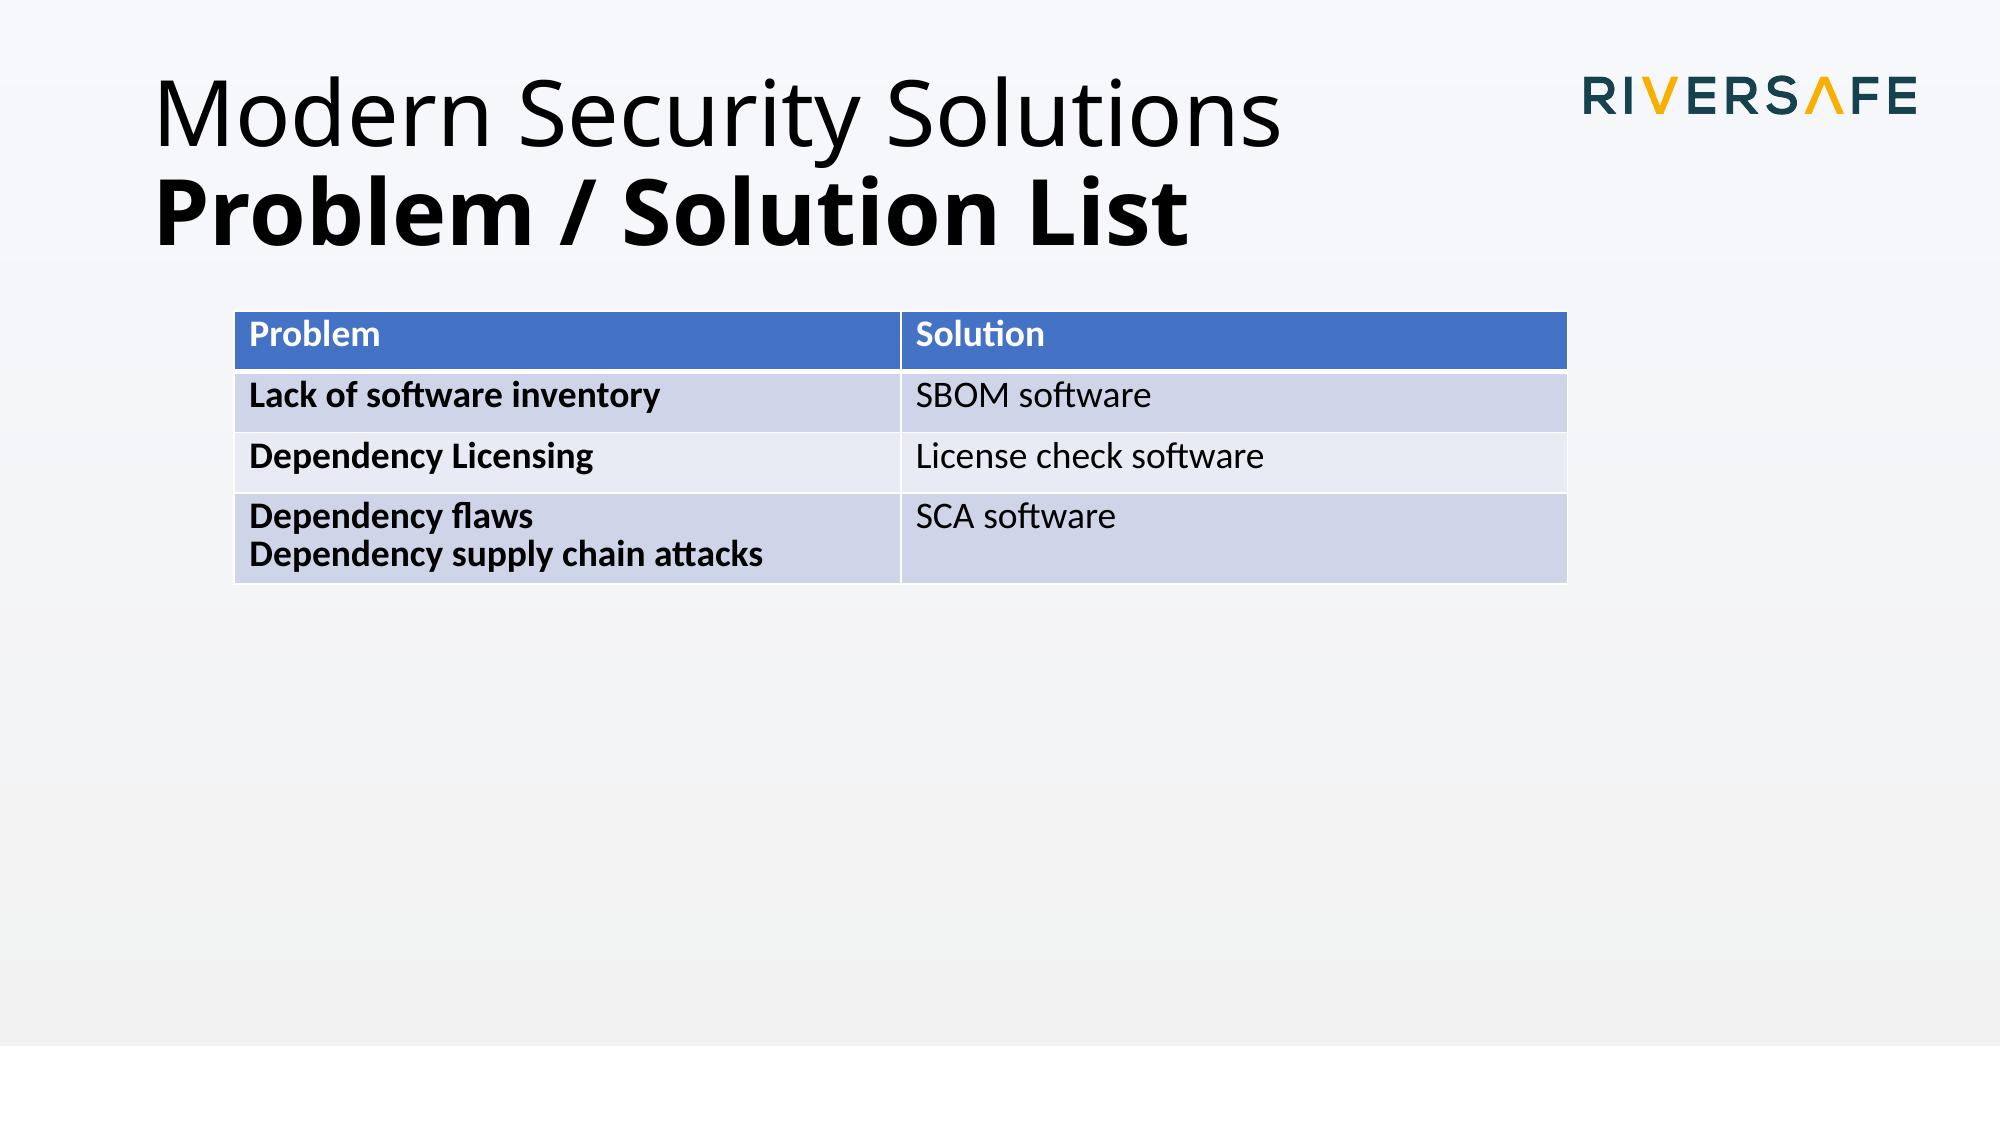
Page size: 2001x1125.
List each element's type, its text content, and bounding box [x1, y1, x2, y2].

table_header Solution [902, 312, 1567, 369]
table_header Problem [235, 312, 900, 369]
table_cell Lack of software inventory [235, 374, 900, 432]
table_cell License check software [902, 433, 1567, 492]
picture [1863, 75, 1916, 115]
table_cell Dependency Licensing [235, 433, 900, 492]
table_cell Dependency flaws Dependency supply chain attacks [235, 494, 900, 583]
text_box [137, 299, 1863, 1014]
table_cell SCA software [902, 494, 1567, 583]
title Modern Security Solutions Problem / Solution List [137, 59, 1863, 278]
table_cell SBOM software [902, 374, 1567, 432]
